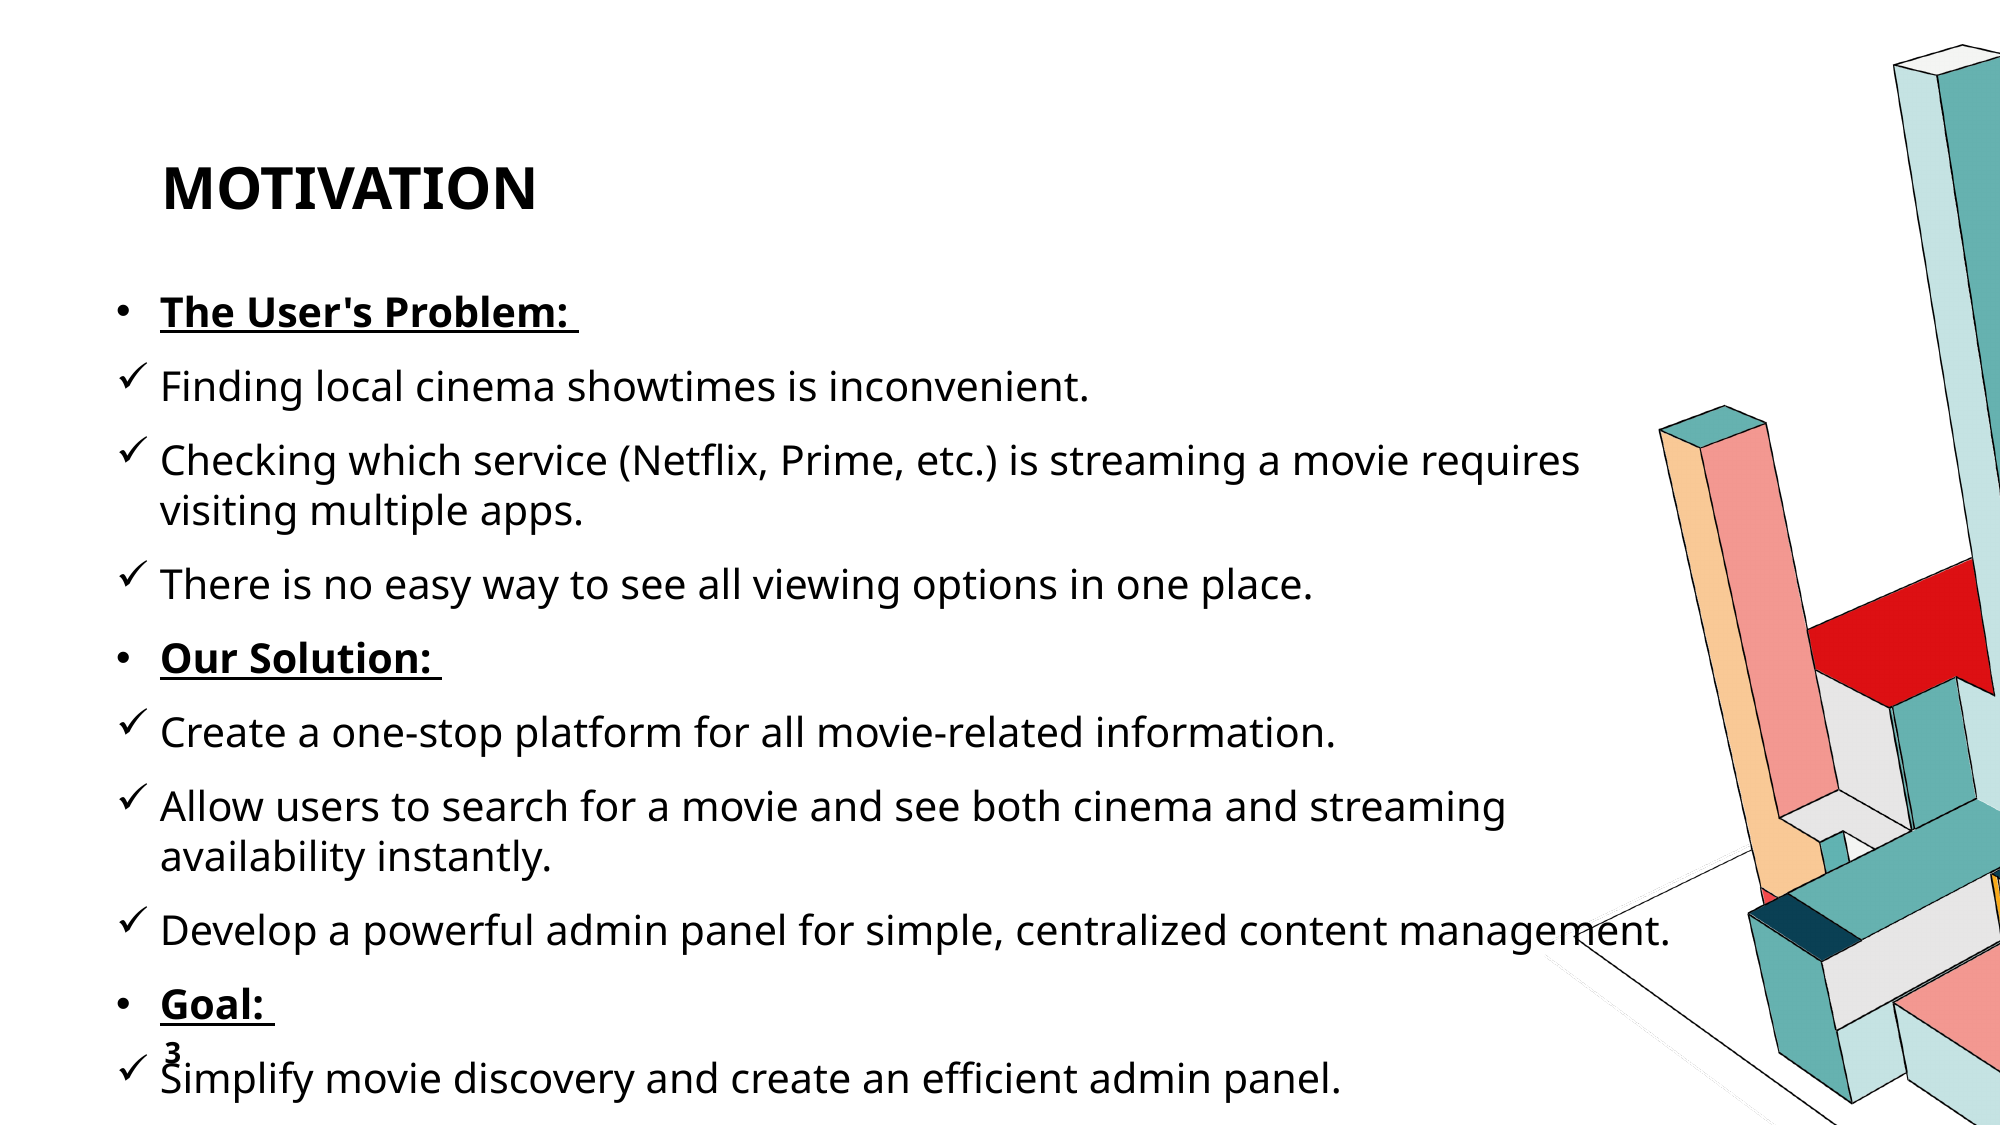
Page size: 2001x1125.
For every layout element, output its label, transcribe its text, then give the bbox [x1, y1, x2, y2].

title Motivation [146, 11, 1508, 230]
picture [1544, 43, 2000, 1125]
list The User's Problem: Finding local cinema showtimes is inconvenient. Checking which service (Netflix, Prime, etc.) is streaming a movie requires visiting multiple apps. There is no easy way to see all viewing options in one place. Our Solution: Create a one-stop platform for all movie-related information. Allow users to search for a movie and see both cinema and streaming availability instantly. Develop a powerful admin panel for simple, centralized content management. Goal: Simplify movie discovery and create an efficient admin panel. [101, 278, 1703, 1114]
slide_number 3 [149, 1024, 588, 1085]
